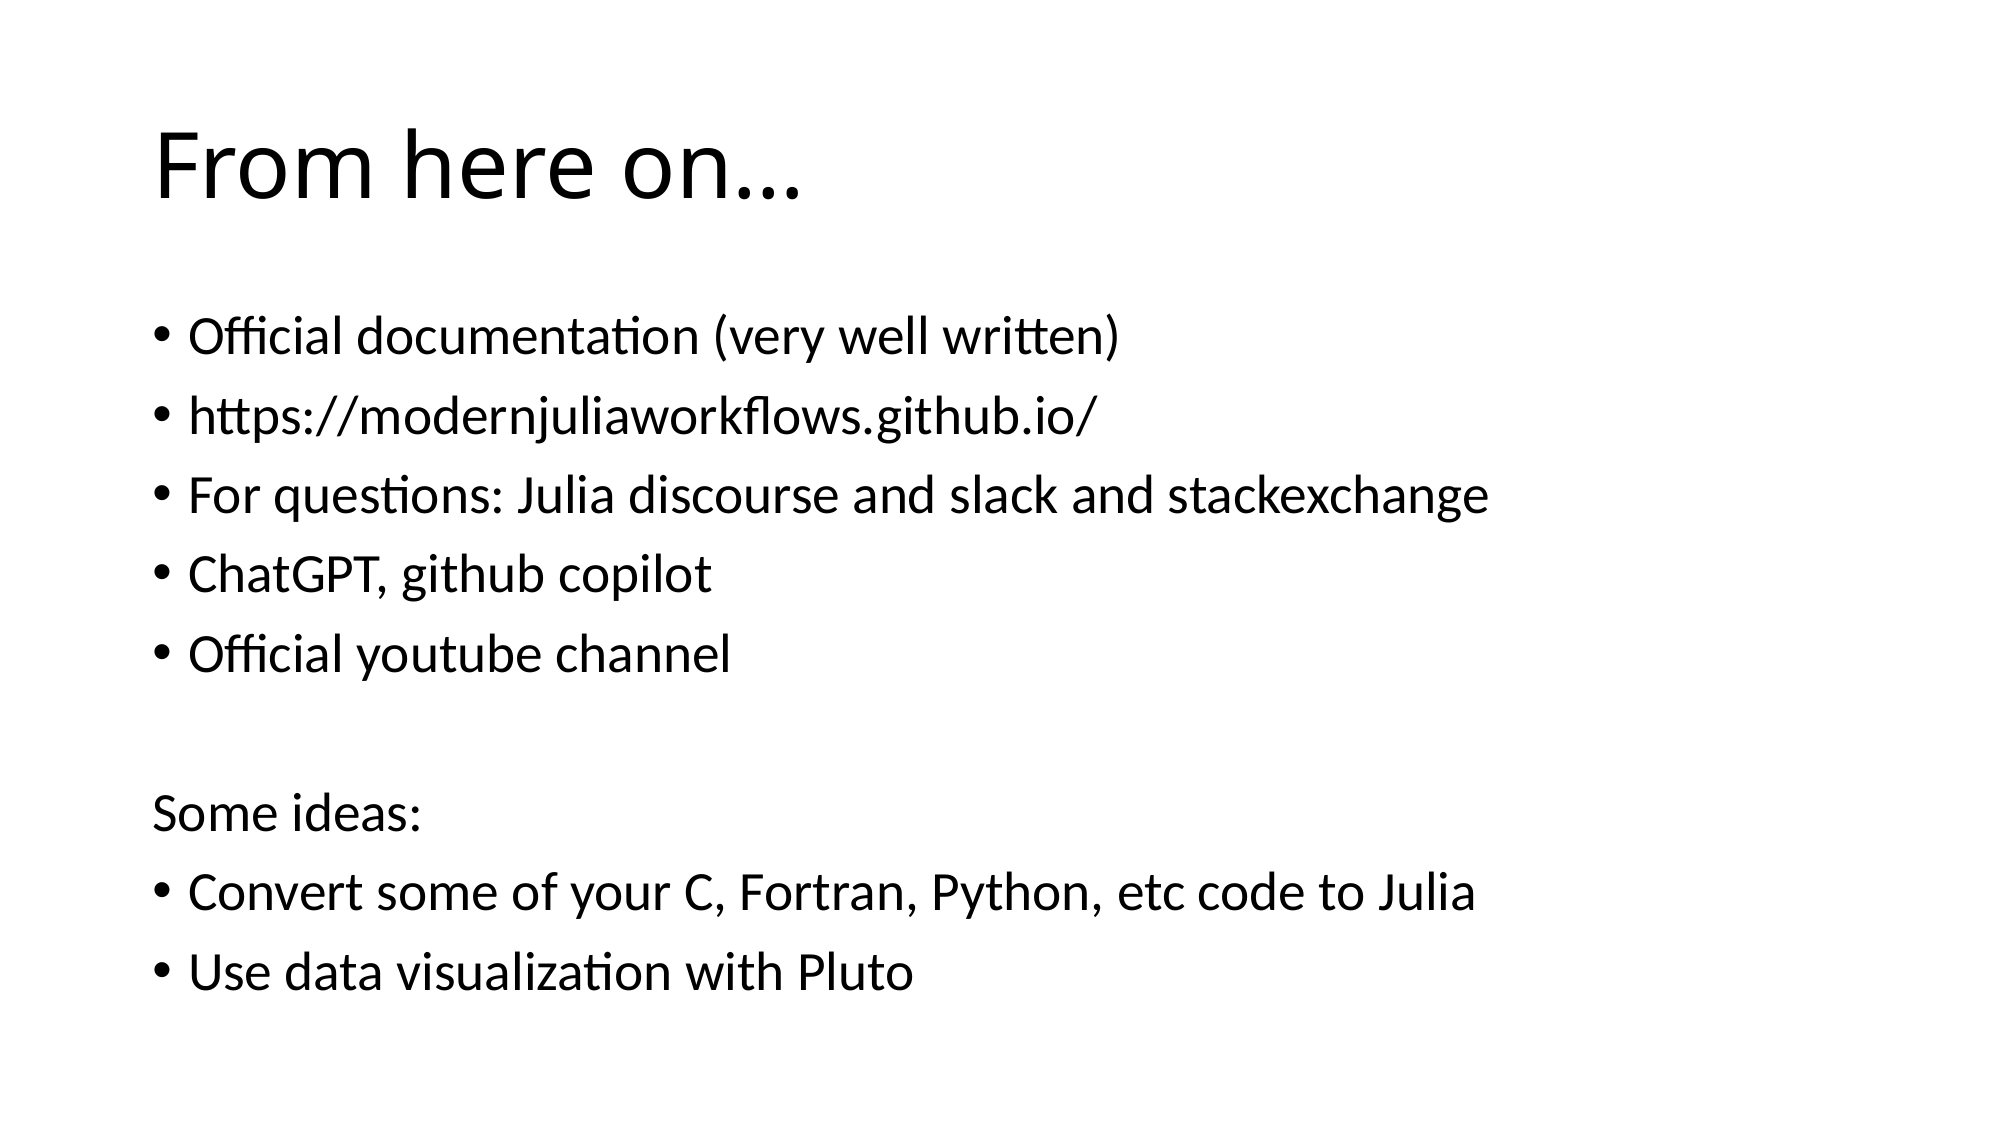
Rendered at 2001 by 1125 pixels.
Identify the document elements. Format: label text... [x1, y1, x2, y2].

title From here on… [137, 59, 1863, 278]
list Official documentation (very well written) https://modernjuliaworkflows.github.io/ For questions: Julia discourse and slack and stackexchange ChatGPT, github copilot Official youtube channel Some ideas: Convert some of your C, Fortran, Python, etc code to Julia Use data visualization with Pluto [137, 299, 1863, 1014]
